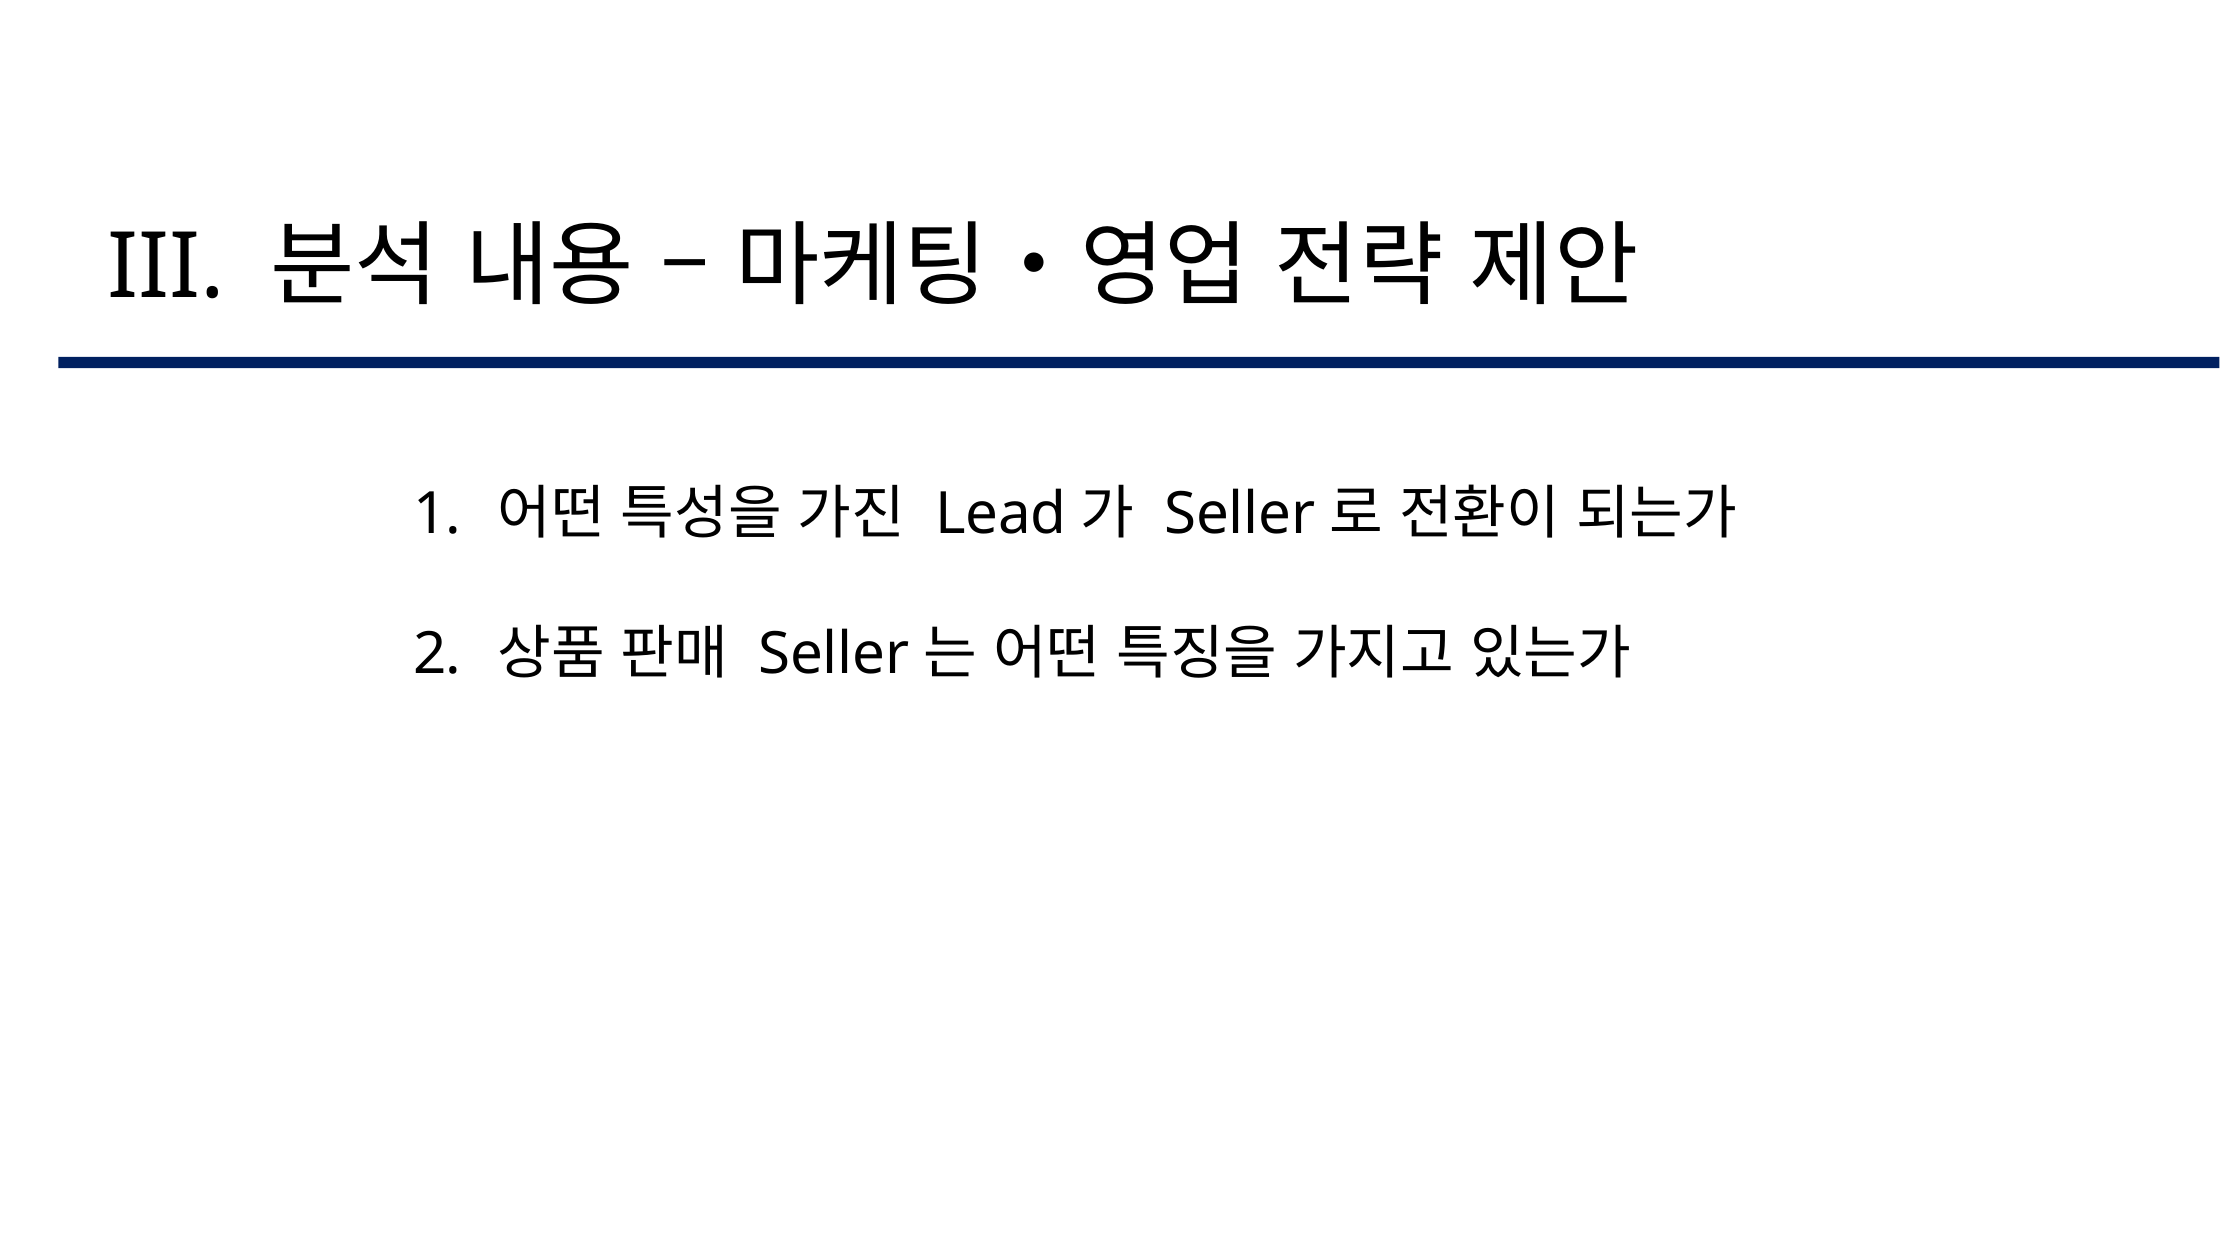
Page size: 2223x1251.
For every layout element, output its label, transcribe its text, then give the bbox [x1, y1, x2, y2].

text_box [58, 356, 2220, 369]
text_box 어떤 특성을 가진 Lead가 Seller로 전환이 되는가 상품 판매 Seller는 어떤 특징을 가지고 있는가 [398, 397, 1961, 693]
text_box III. 분석 내용 – 마케팅・영업 전략 제안 [92, 198, 1654, 324]
